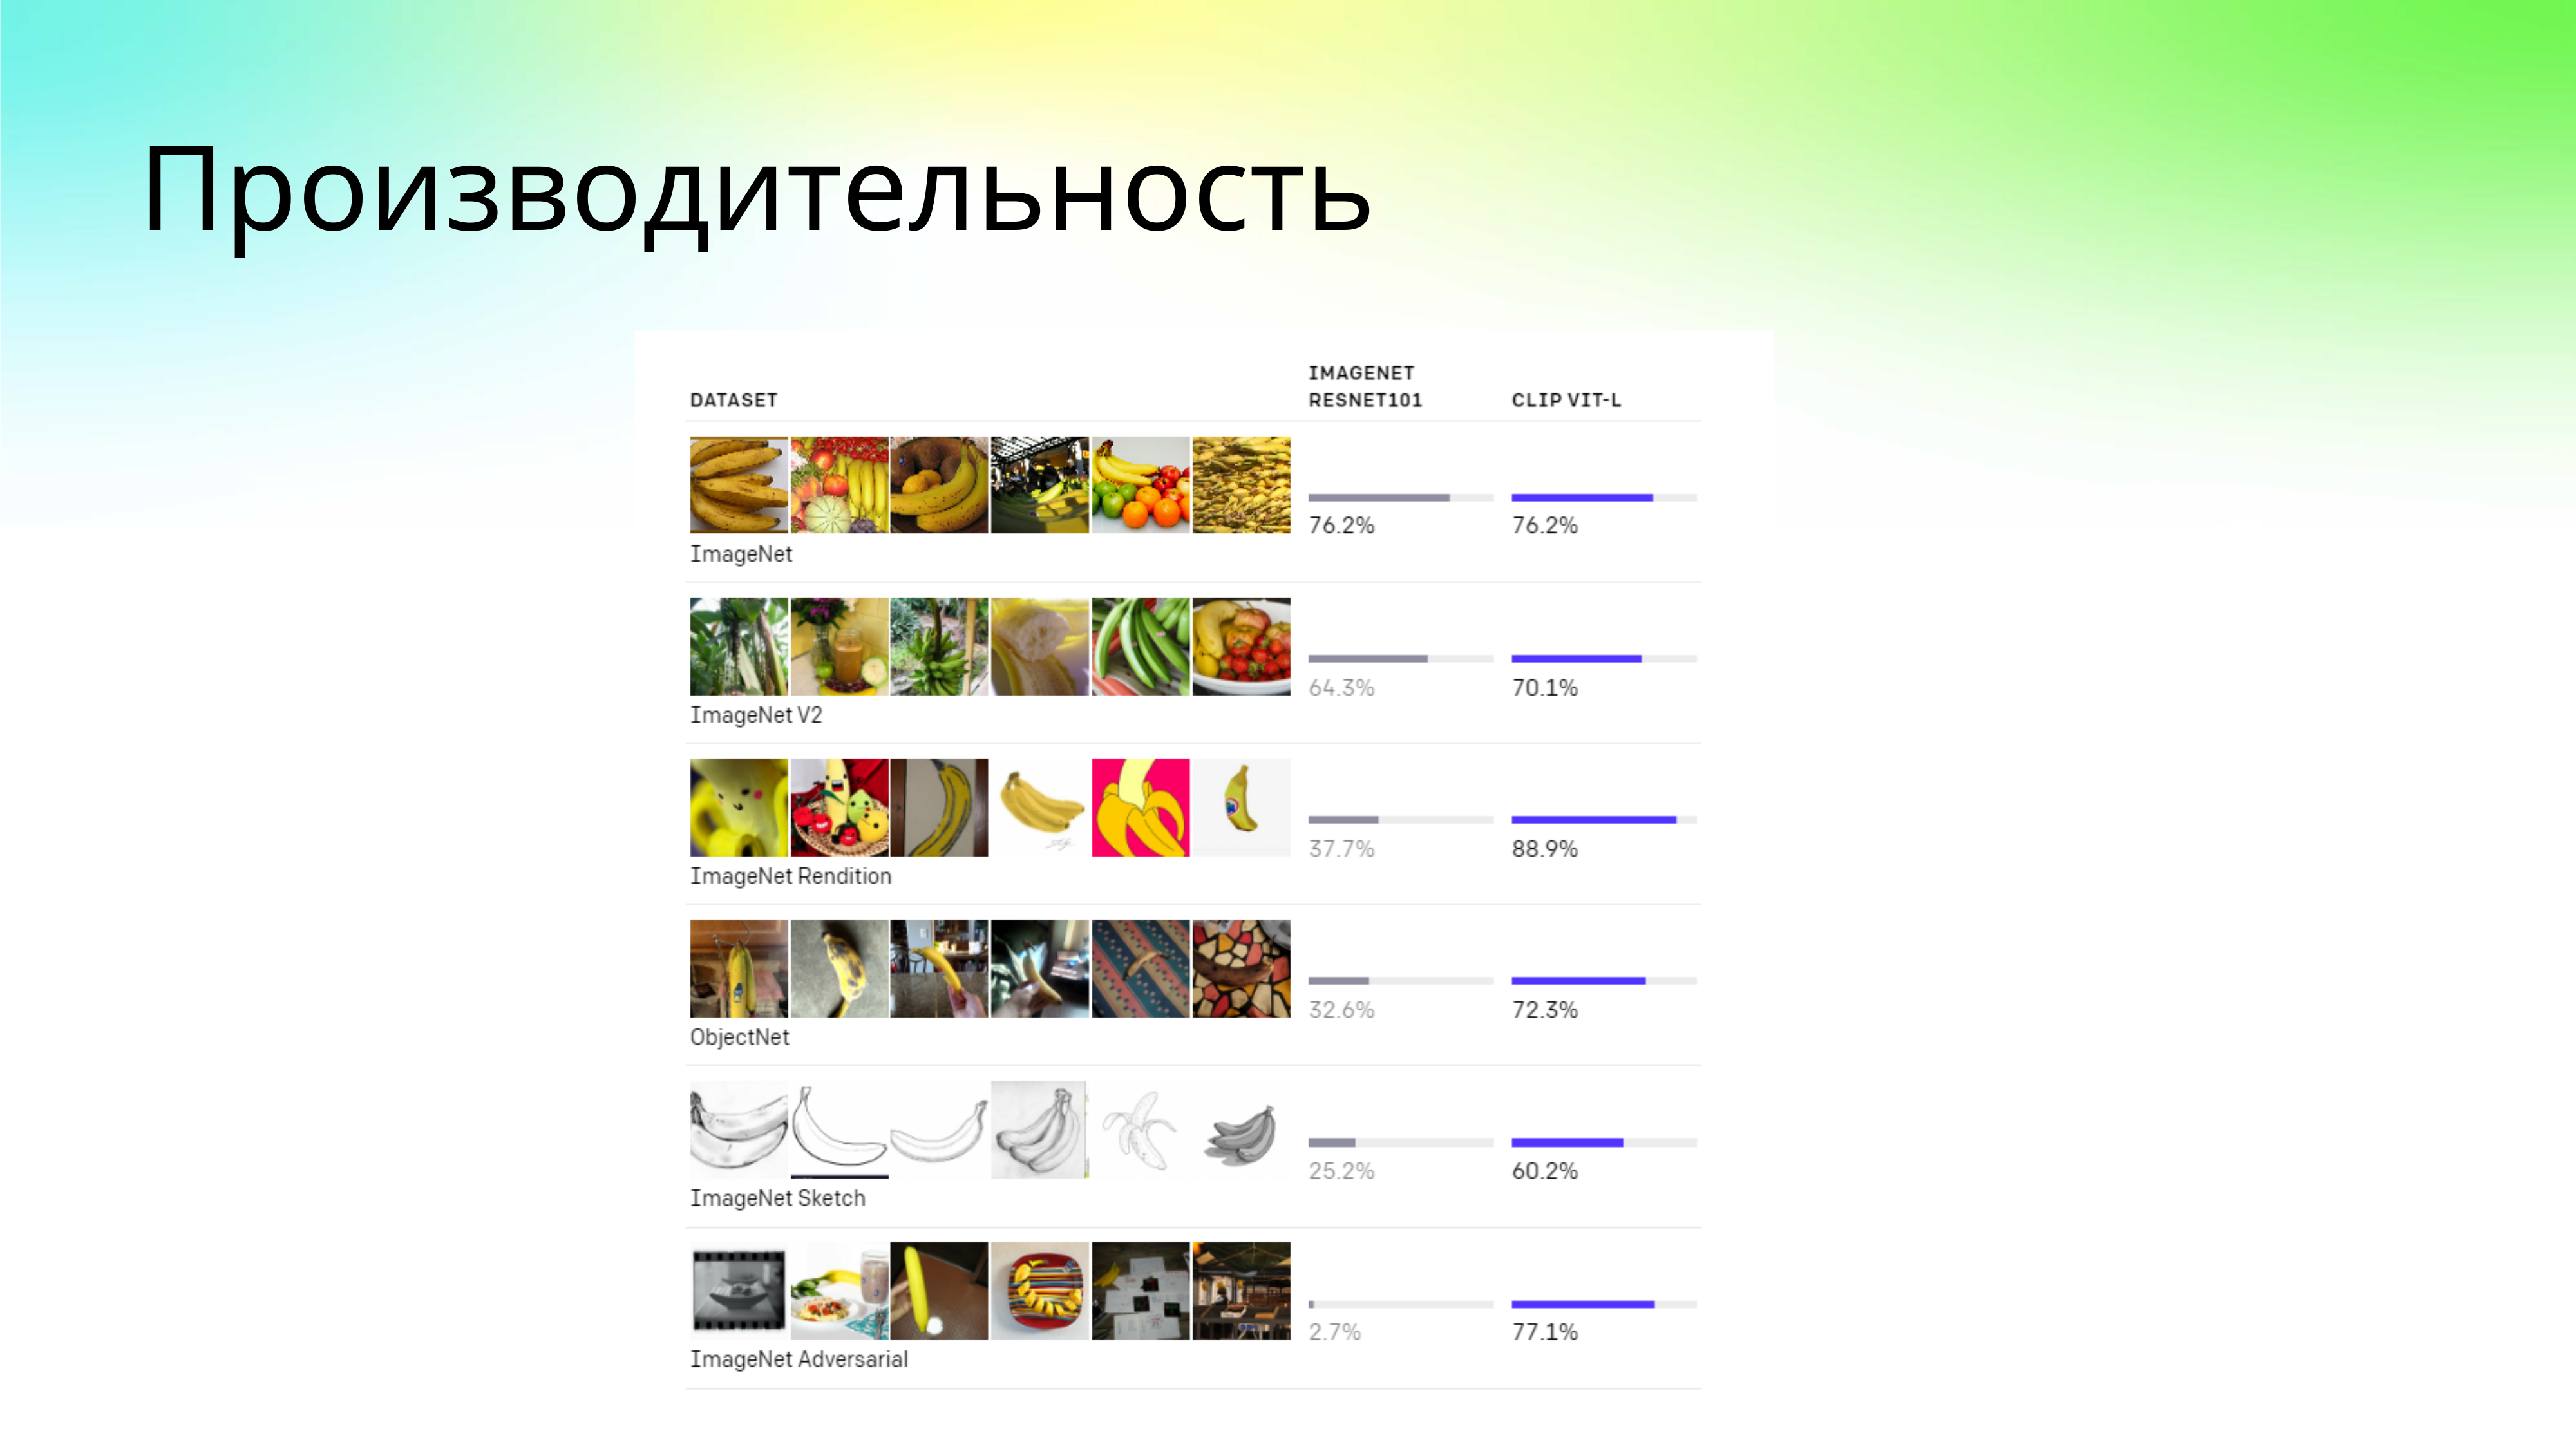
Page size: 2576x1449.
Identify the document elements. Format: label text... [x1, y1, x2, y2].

picture [0, 0, 2576, 1449]
title Производительность [133, 107, 2443, 350]
